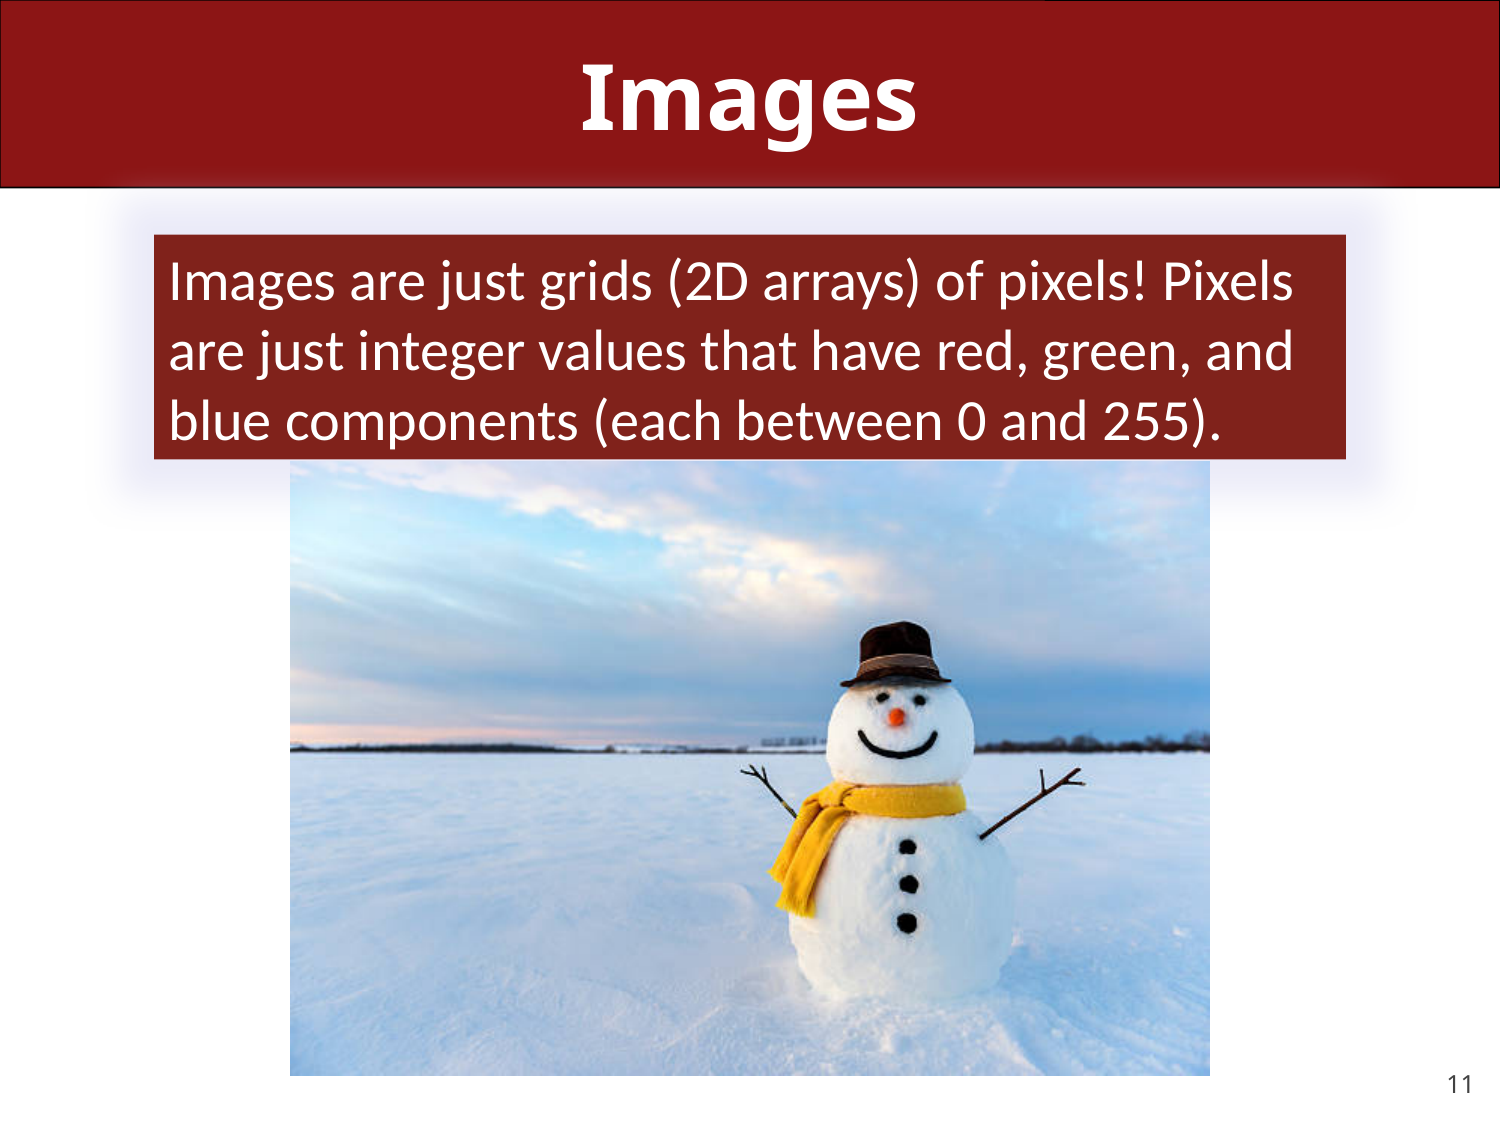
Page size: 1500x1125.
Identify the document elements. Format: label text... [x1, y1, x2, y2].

text_box Images are just grids (2D arrays) of pixels! Pixels are just integer values that have red, green, and blue components (each between 0 and 255). [153, 234, 1347, 460]
picture [289, 461, 1211, 1076]
title Images [75, 0, 1425, 188]
table_header [115, 178, 1388, 188]
